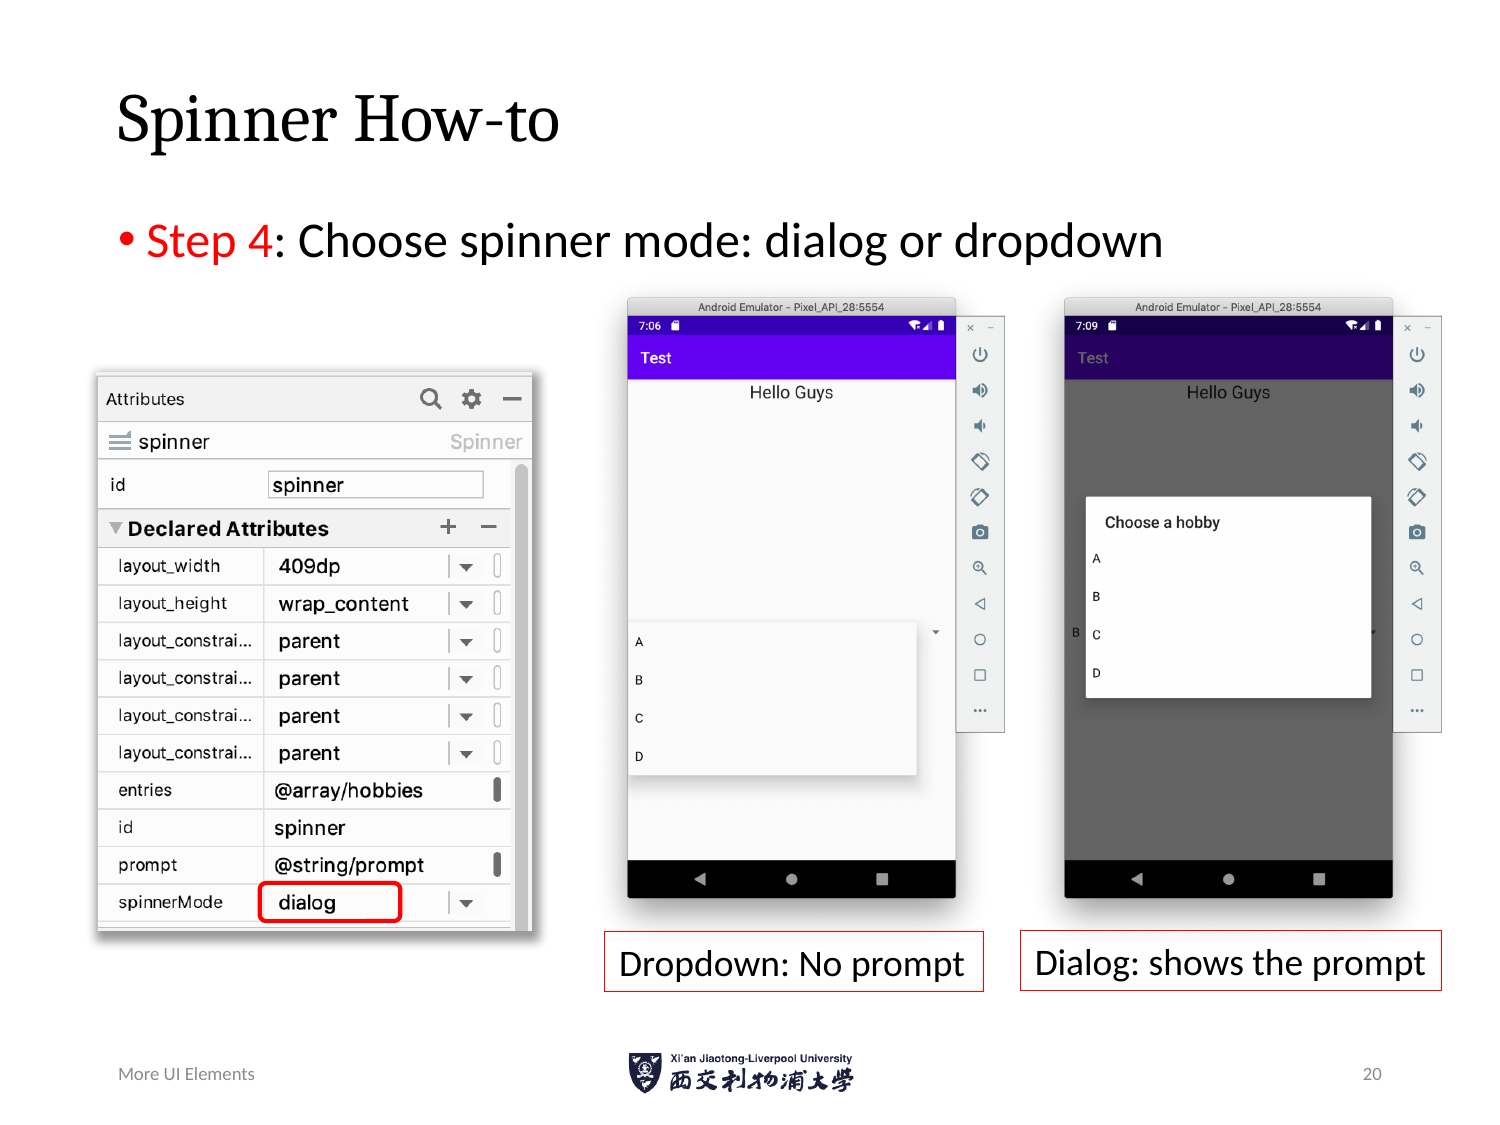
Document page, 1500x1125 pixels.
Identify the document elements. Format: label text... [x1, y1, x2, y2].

picture [582, 267, 1005, 958]
title Spinner How-to [103, 59, 1397, 178]
picture [625, 1049, 857, 1096]
list Step 4: Choose spinner mode: dialog or dropdown [103, 206, 1397, 1014]
text_box Dialog: shows the prompt [1020, 958, 1442, 991]
text_box Dropdown: No prompt [604, 958, 984, 992]
picture [1019, 267, 1442, 958]
slide_number 20 [1059, 1042, 1397, 1103]
slide_number More UI Elements [103, 1042, 441, 1103]
picture [96, 372, 532, 931]
